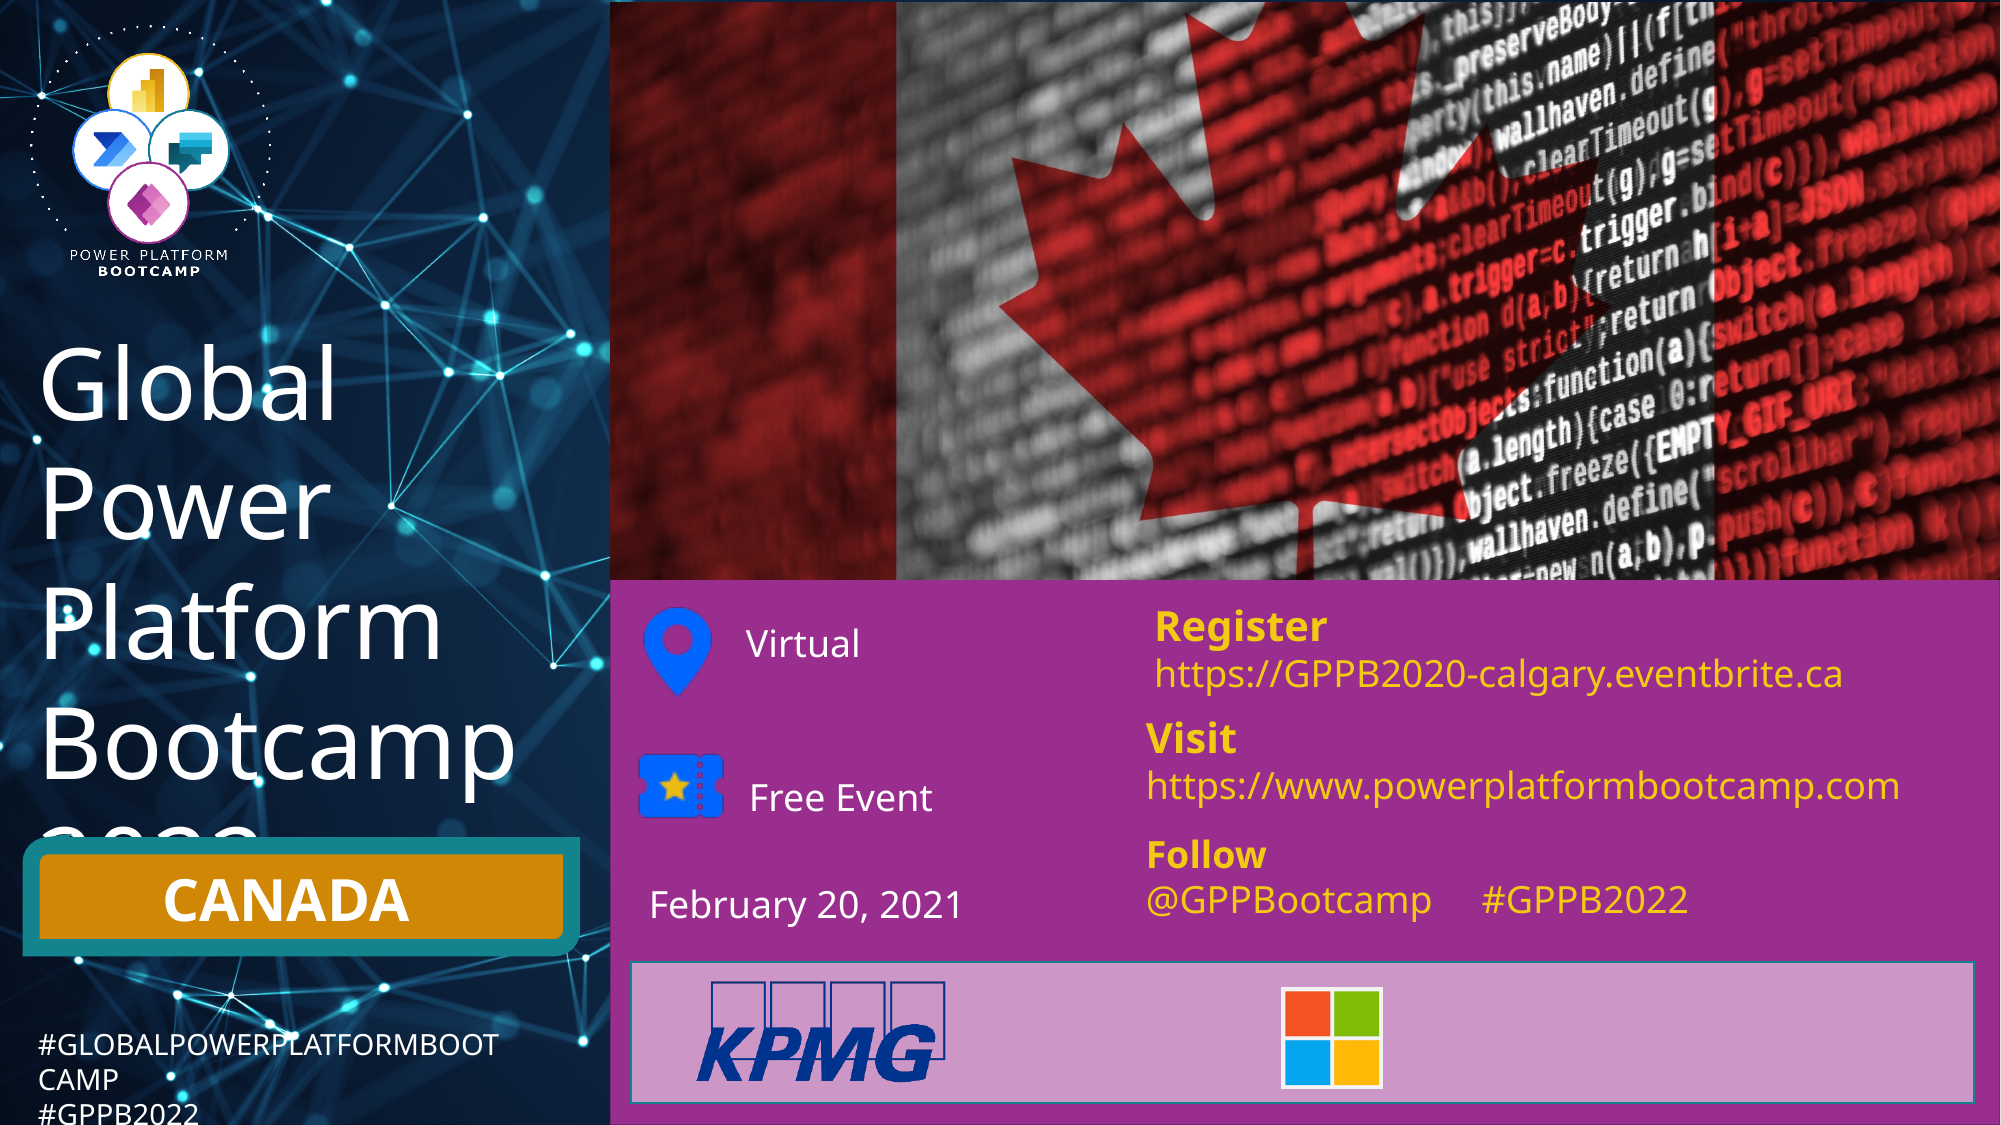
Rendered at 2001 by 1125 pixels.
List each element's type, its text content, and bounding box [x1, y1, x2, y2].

picture [633, 606, 723, 697]
text_box February 20, 2021 [634, 873, 1043, 934]
picture [655, 903, 1000, 1125]
list CANADA [45, 864, 527, 929]
picture [118, 1115, 128, 1123]
picture [83, 1106, 91, 1115]
picture [100, 1106, 108, 1115]
picture [631, 736, 732, 837]
picture [153, 1106, 162, 1123]
picture [118, 1106, 127, 1113]
picture [0, 0, 2001, 1125]
picture [1281, 987, 1383, 1089]
text_box Register https://GPPB2020-calgary.eventbrite.ca [1139, 592, 1962, 703]
